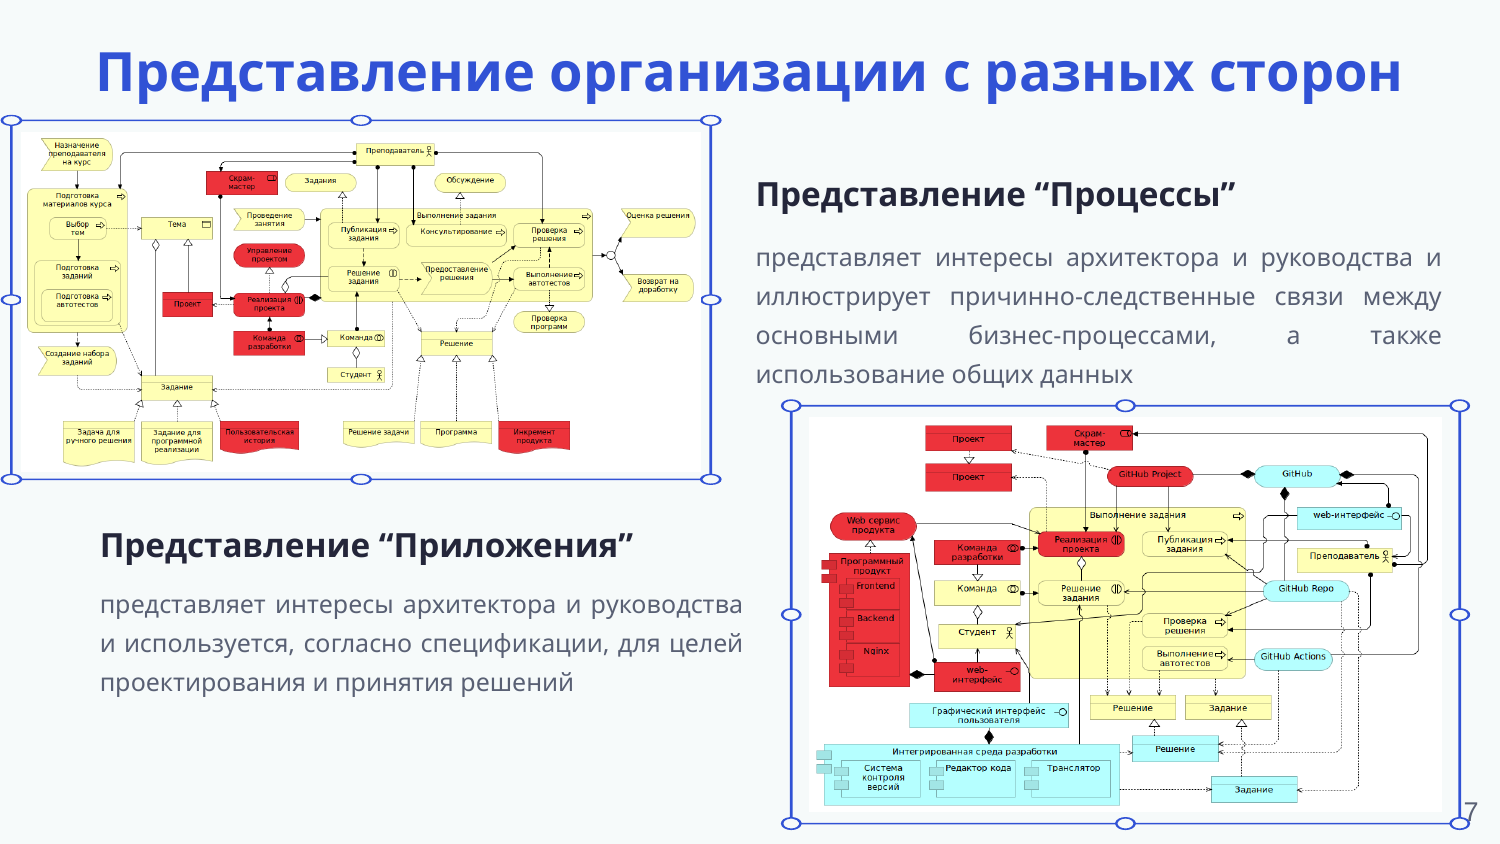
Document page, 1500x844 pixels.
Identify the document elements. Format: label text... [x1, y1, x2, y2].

text_box представляет интересы архитектора и руководства и используется, согласно спецификации, для целей проектирования и принятия решений [94, 577, 750, 700]
picture [21, 132, 701, 472]
text_box представляет интересы архитектора и руководства и иллюстрирует причинно-следственные связи между основными бизнес-процессами, а также использование общих данных [750, 226, 1449, 392]
slide_number ‹#› [1403, 779, 1494, 844]
picture [808, 417, 1443, 812]
text_box [780, 399, 1471, 831]
text_box [0, 114, 722, 485]
text_box Представление организации с разных сторон [8, 34, 1492, 105]
text_box Представление “Приложения” [94, 521, 674, 567]
text_box Представление “Процессы” [750, 170, 1371, 216]
